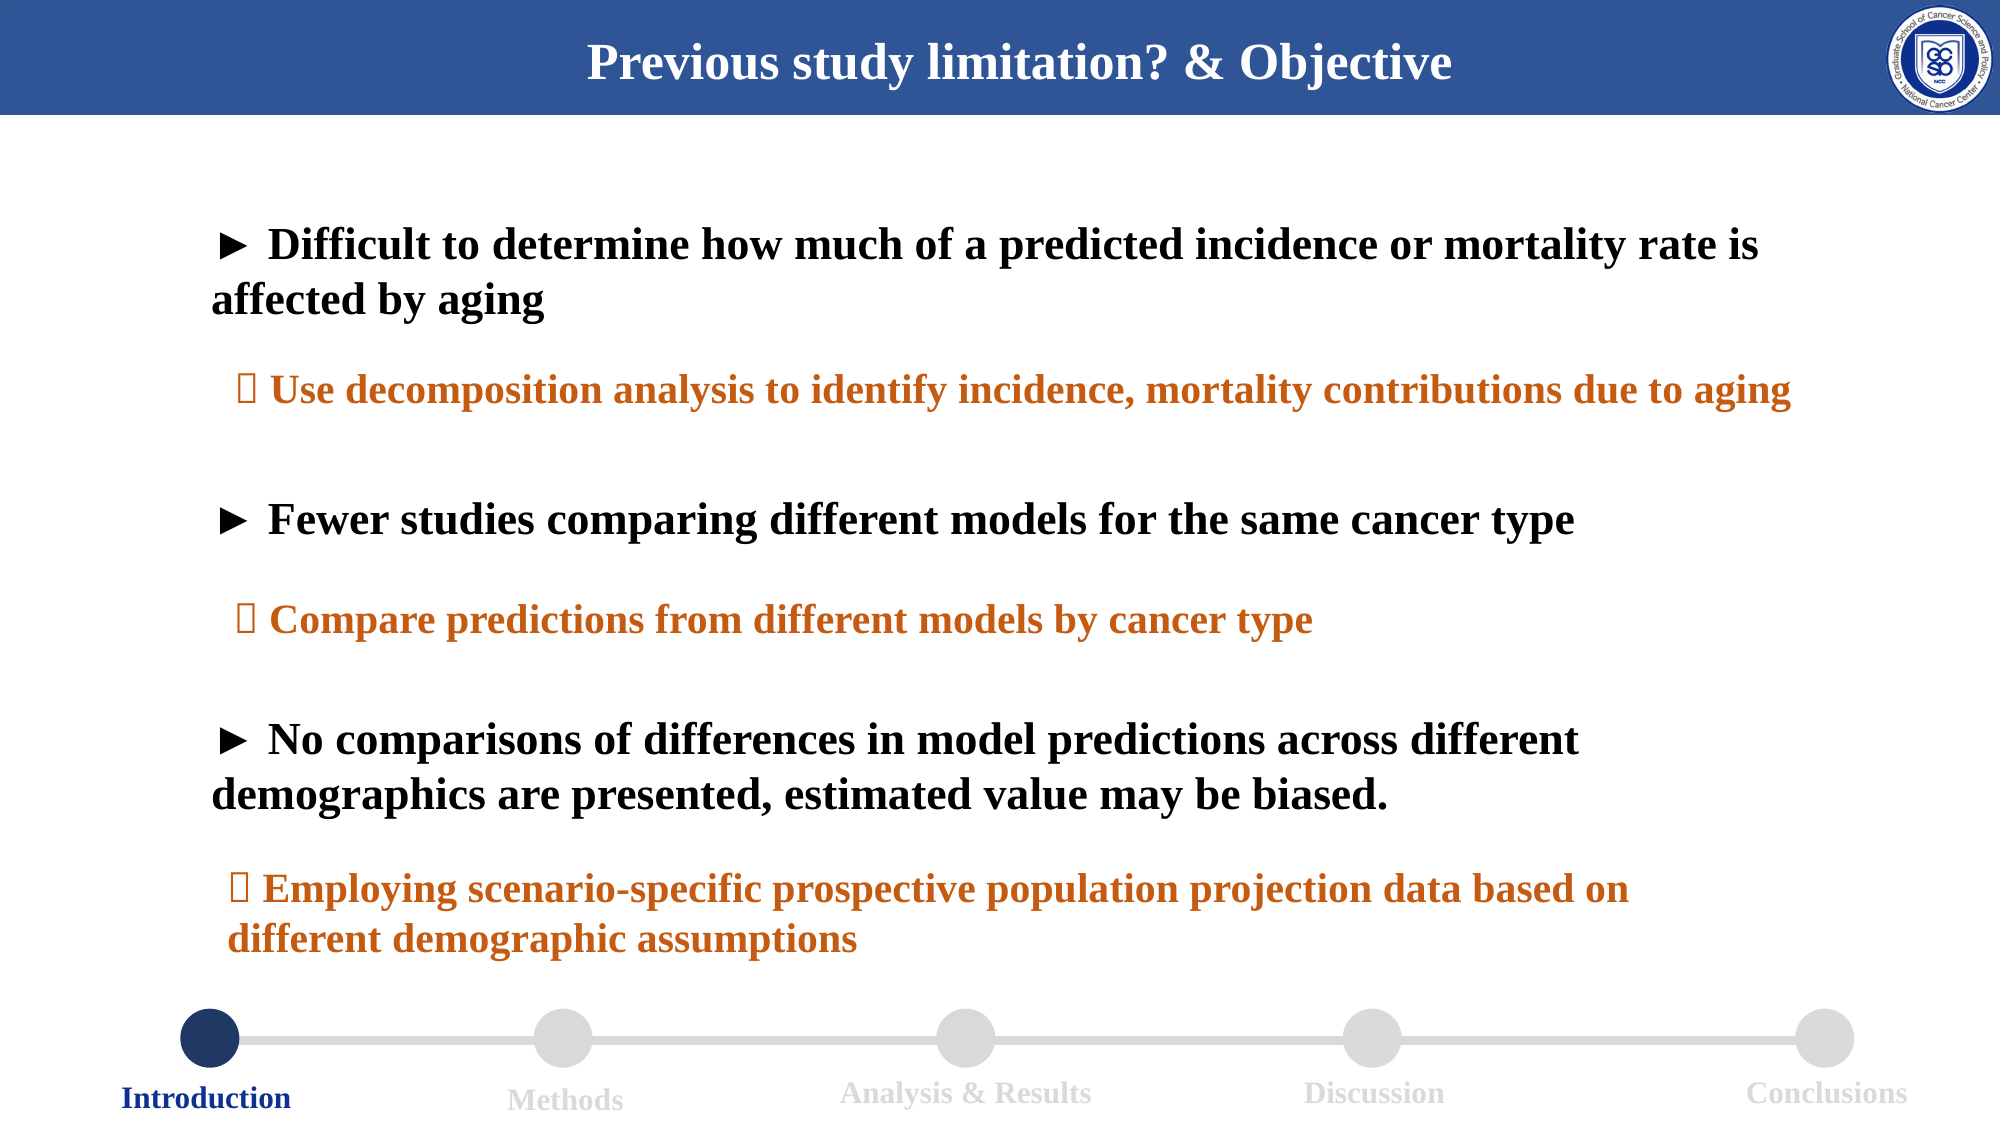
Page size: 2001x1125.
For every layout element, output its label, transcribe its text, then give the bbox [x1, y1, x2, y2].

text_box Conclusions [1731, 1065, 1923, 1118]
text_box Methods [492, 1071, 639, 1125]
text_box Analysis & Results [824, 1068, 1108, 1118]
picture [1886, 5, 1993, 113]
text_box Introduction [106, 1069, 307, 1123]
text_box Previous study limitation? & Objective [404, 19, 1635, 98]
text_box [0, 0, 2000, 115]
text_box  Compare predictions from different models by cancer type [218, 583, 1329, 649]
text_box  Employing scenario-specific prospective population projection data based on different demographic assumptions [212, 853, 1804, 969]
text_box Discussion [1288, 1068, 1460, 1118]
text_box  Use decomposition analysis to identify incidence, mortality contributions due to aging [219, 354, 1808, 419]
text_box ► Difficult to determine how much of a predicted incidence or mortality rate is affected by aging ► Fewer studies comparing different models for the same cancer type ► No comparisons of differences in model predictions across different demographics are presented, estimated value may be biased. [195, 173, 1864, 859]
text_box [180, 1008, 1855, 1068]
